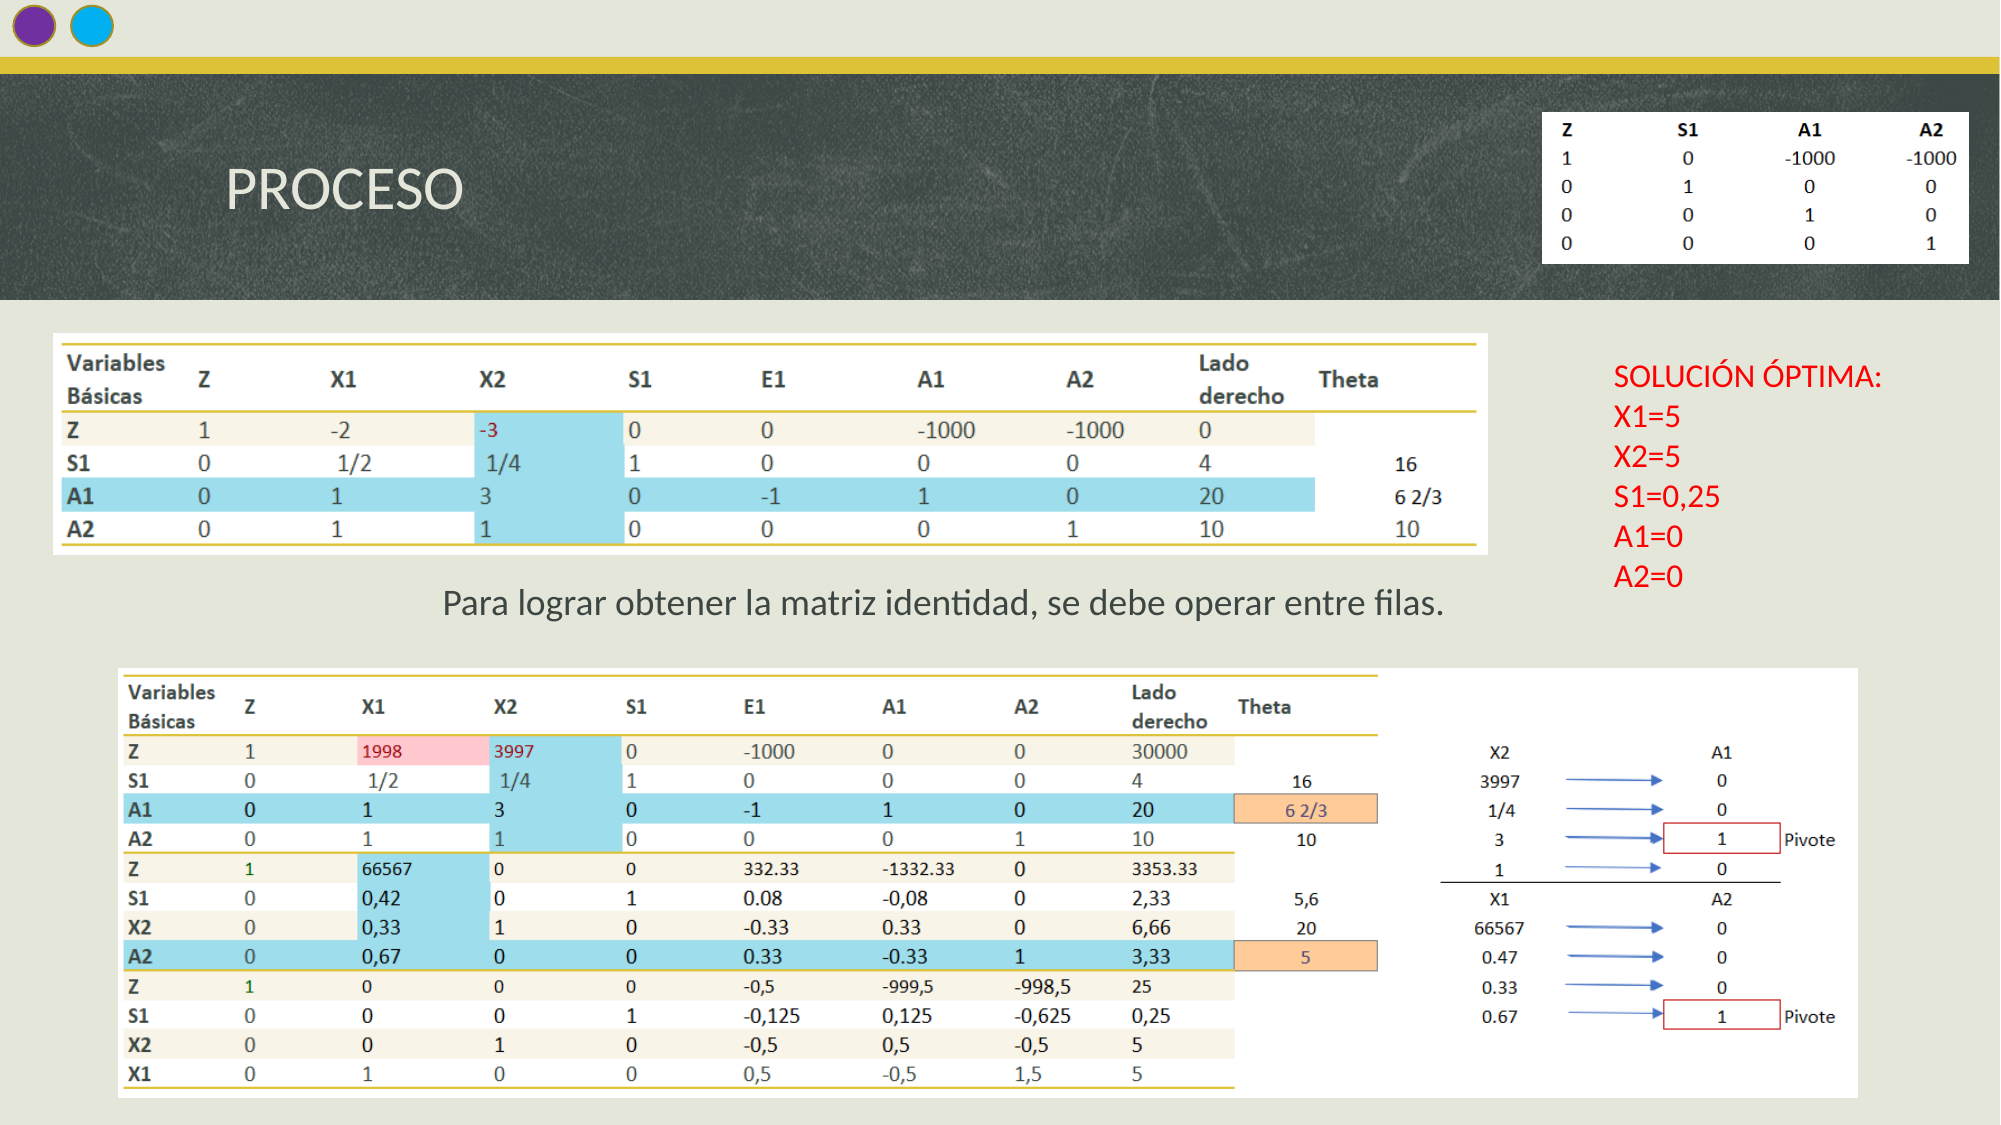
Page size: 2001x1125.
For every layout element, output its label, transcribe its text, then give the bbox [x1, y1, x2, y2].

text_box Para lograr obtener la matriz identidad, se debe operar entre filas. [427, 570, 1572, 631]
title PROCESO [210, 76, 1790, 300]
picture [118, 668, 1858, 1098]
text_box [70, 4, 114, 48]
picture [53, 333, 1488, 555]
text_box [12, 4, 57, 48]
picture [0, 74, 2000, 300]
text_box SOLUCIÓN ÓPTIMA: X1=5 X2=5 S1=0,25 A1=0 A2=0 [1599, 346, 1947, 646]
